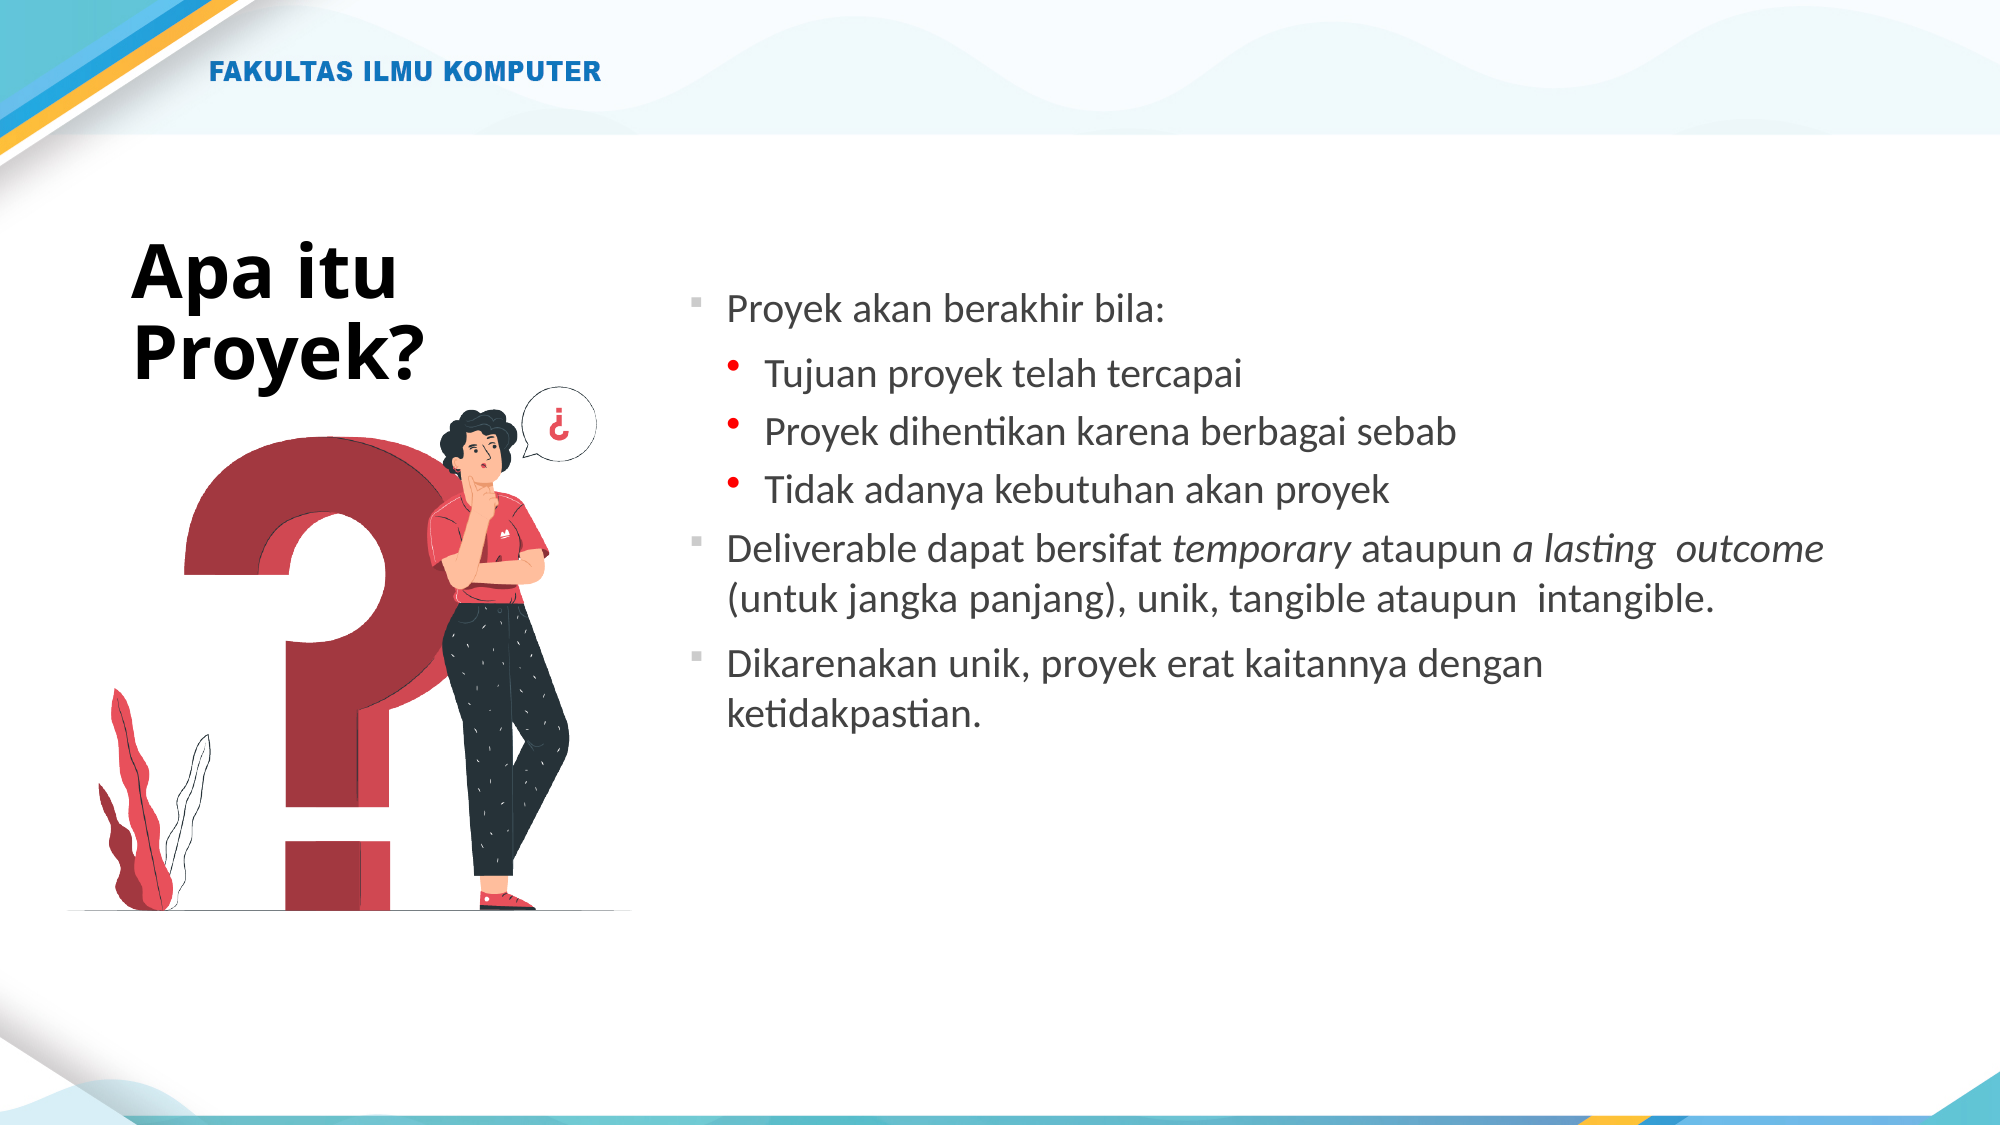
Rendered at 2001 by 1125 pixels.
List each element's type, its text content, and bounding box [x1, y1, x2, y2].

picture [0, 0, 2000, 1125]
title Apa itu Proyek? [116, 248, 623, 316]
text_box Proyek akan berakhir bila: Tujuan proyek telah tercapai Proyek dihentikan karena berbagai sebab Tidak adanya kebutuhan akan proyek Deliverable dapat bersifat temporary ataupun a lasting outcome (untuk jangka panjang), unik, tangible ataupun intangible. Dikarenakan unik, proyek erat kaitannya dengan ketidakpastian. [623, 273, 2000, 744]
